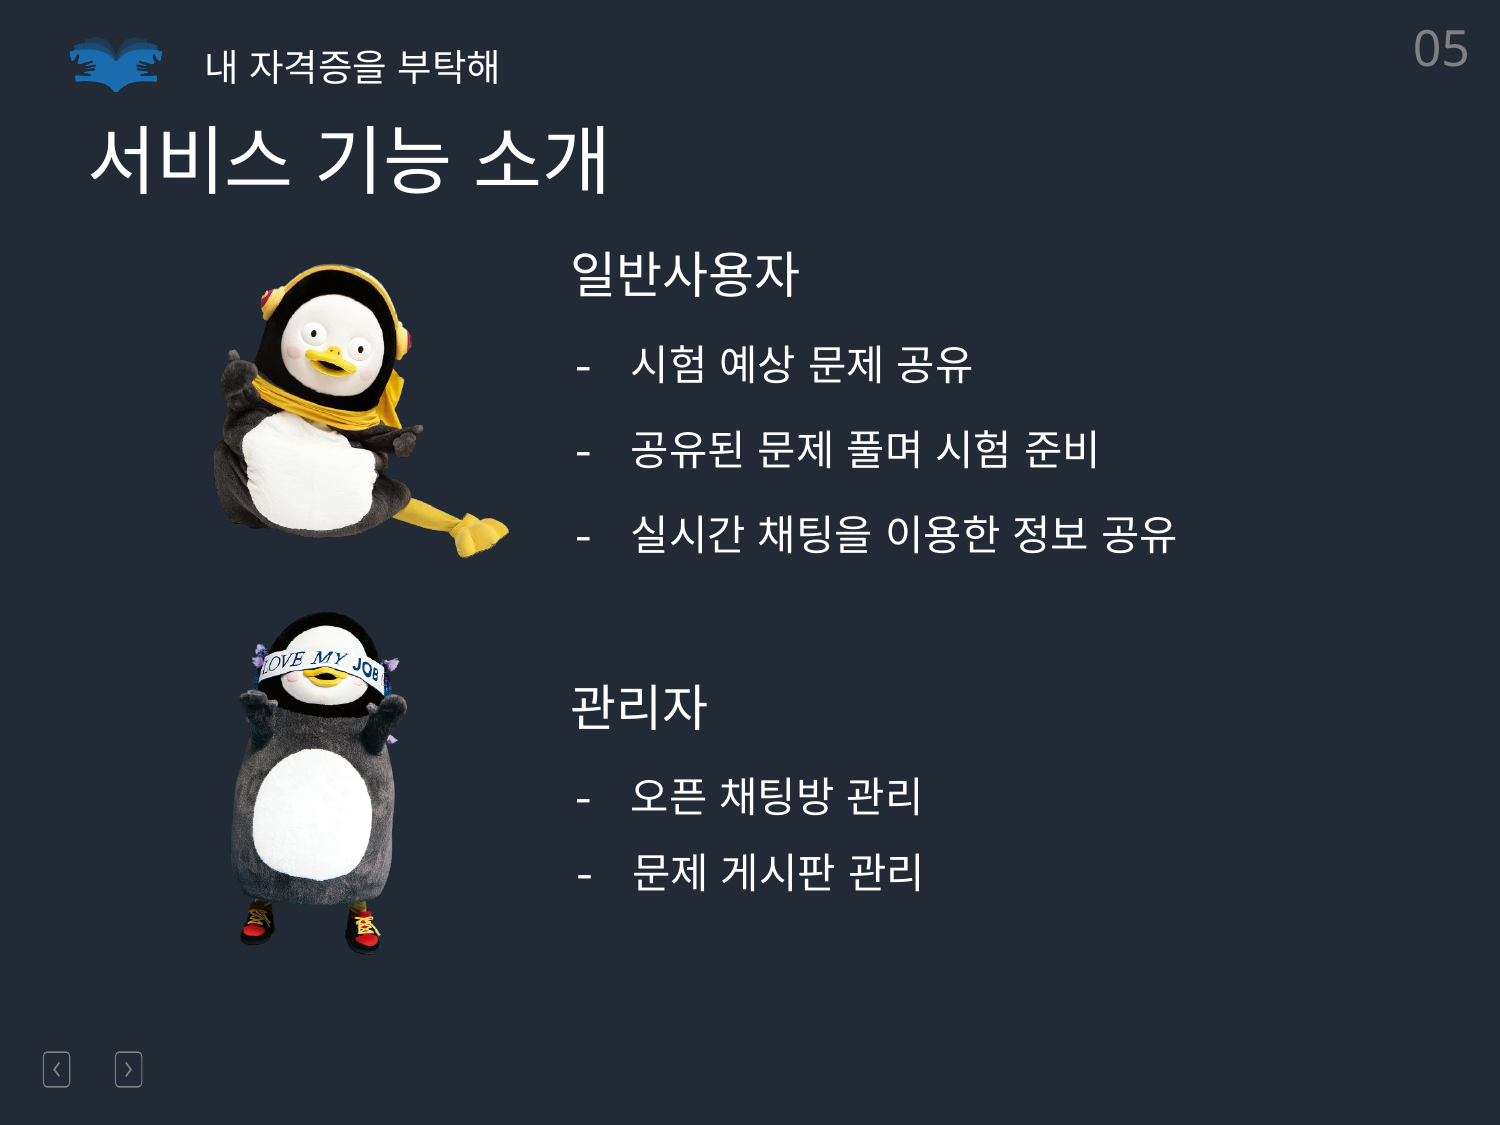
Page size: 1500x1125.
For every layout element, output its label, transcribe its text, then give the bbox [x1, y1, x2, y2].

picture [161, 197, 515, 970]
text_box 서비스 기능 소개 [72, 106, 627, 212]
text_box 일반사용자 - 시험 예상 문제 공유 - 공유된 문제 풀며 시험 준비 - 실시간 채팅을 이용한 정보 공유 [570, 231, 1270, 321]
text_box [67, 17, 542, 112]
text_box 관리자 - 오픈 채팅방 관리 [570, 664, 1270, 747]
text_box 05 [1398, 8, 1485, 84]
text_box - 문제 게시판 관리 [557, 839, 1233, 905]
